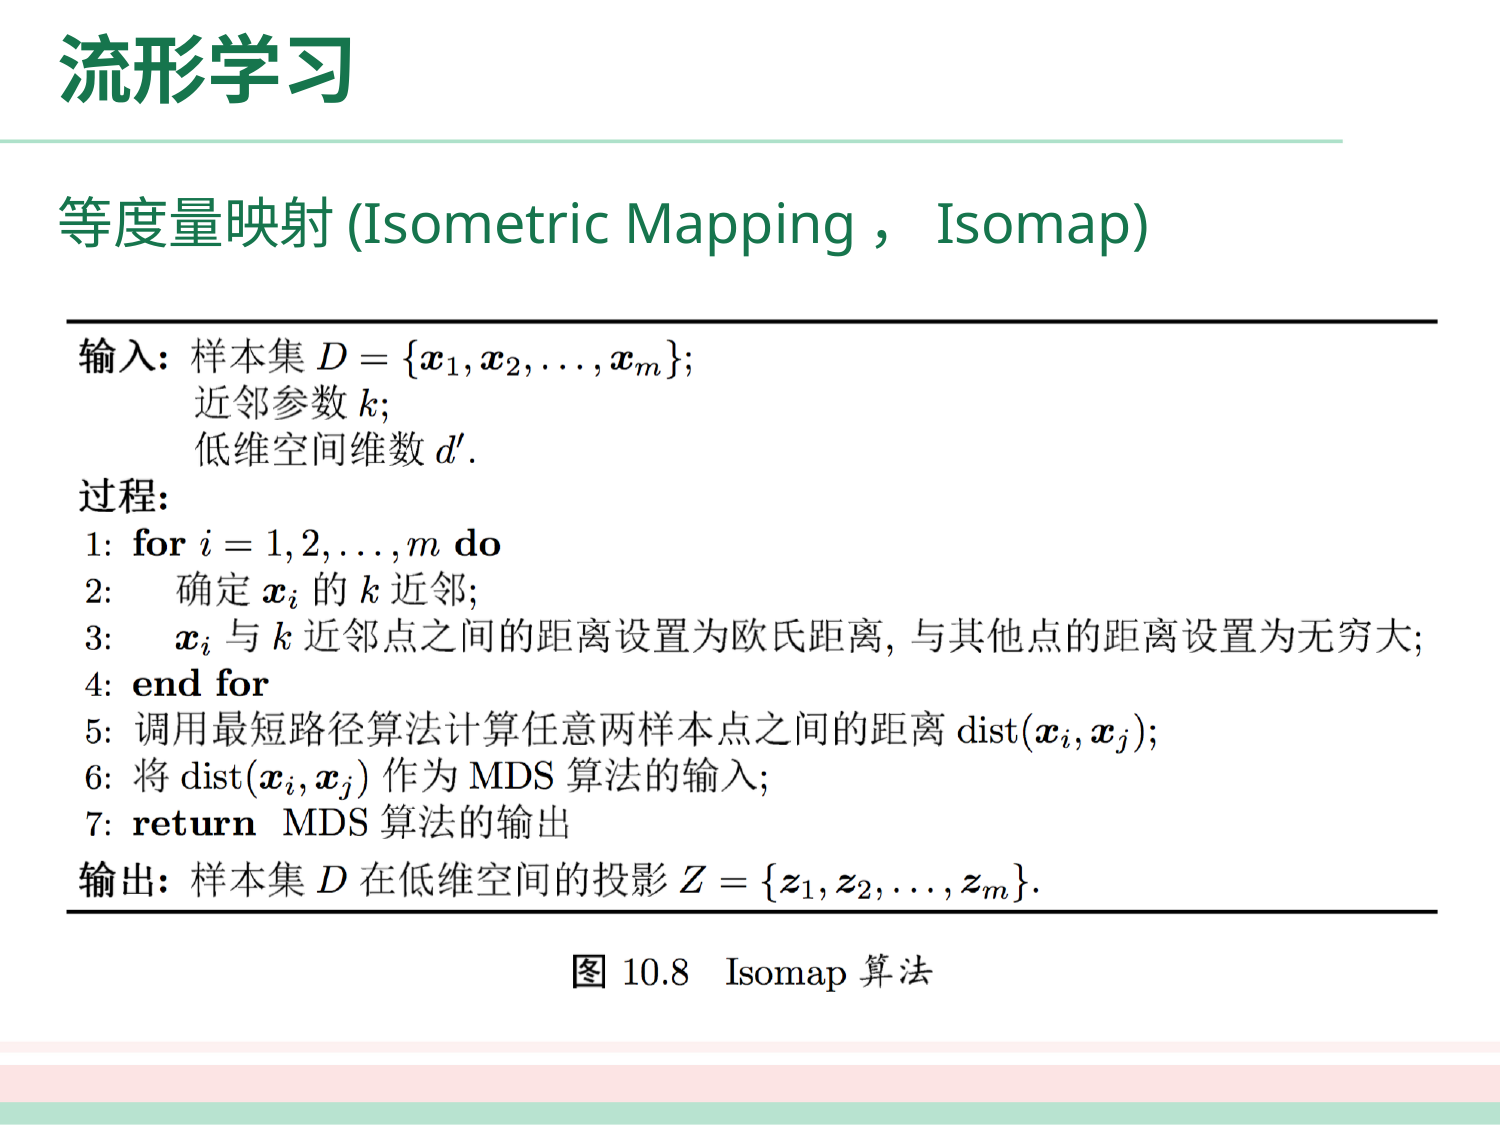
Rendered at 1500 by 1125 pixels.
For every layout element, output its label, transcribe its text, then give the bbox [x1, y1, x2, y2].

title 流形学习 [42, 8, 1223, 138]
picture [0, 0, 1500, 1125]
list 等度量映射(Isometric Mapping，Isomap) [42, 188, 1459, 264]
